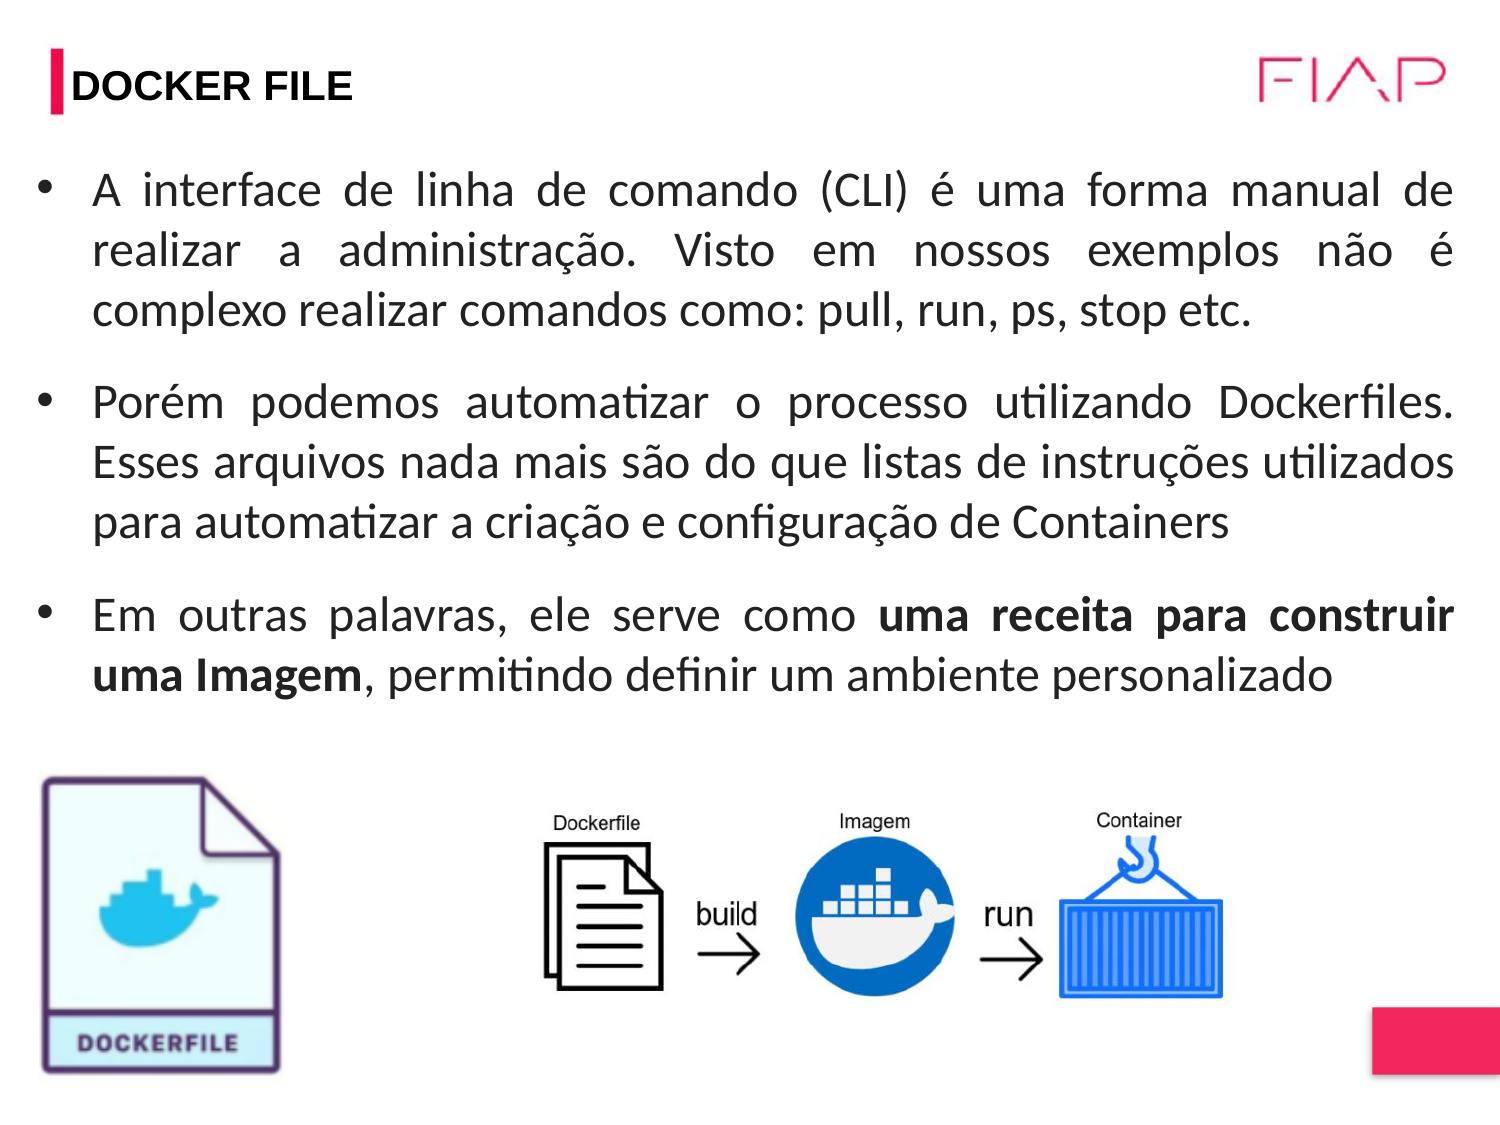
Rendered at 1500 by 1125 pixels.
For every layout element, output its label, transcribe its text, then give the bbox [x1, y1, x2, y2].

picture [0, 0, 1499, 1125]
title DOCKER FILE [55, 41, 1401, 127]
text_box A interface de linha de comando (CLI) é uma forma manual de realizar a administração. Visto em nossos exemplos não é complexo realizar comandos como: pull, run, ps, stop etc. Porém podemos automatizar o processo utilizando Dockerfiles. Esses arquivos nada mais são do que listas de instruções utilizados para automatizar a criação e configuração de Containers Em outras palavras, ele serve como uma receita para construir uma Imagem, permitindo definir um ambiente personalizado [21, 148, 1471, 709]
